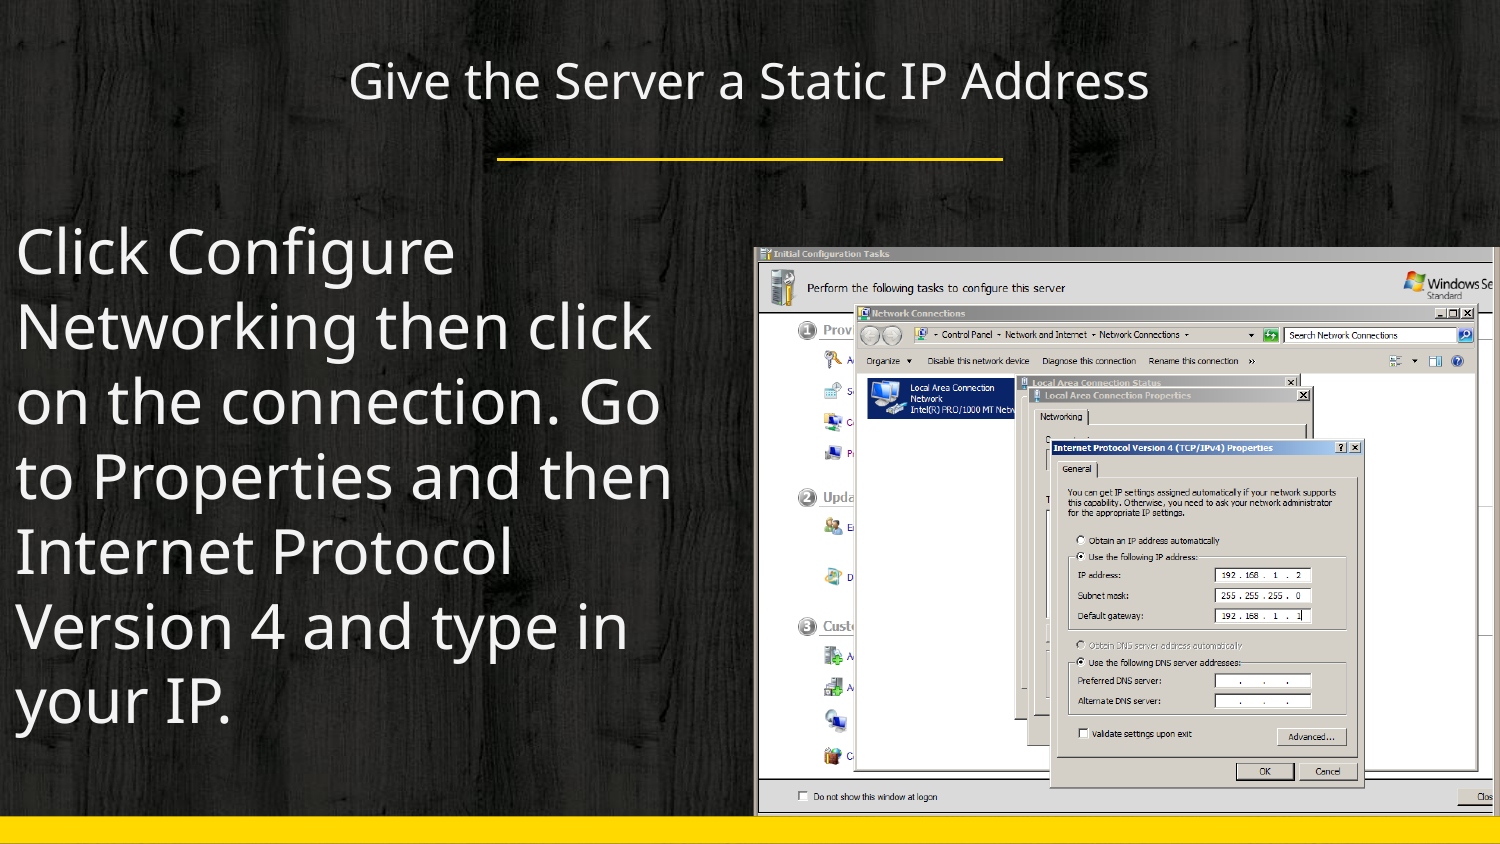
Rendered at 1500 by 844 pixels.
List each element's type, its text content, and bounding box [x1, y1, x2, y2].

list Click Configure Networking then click on the connection. Go to Properties and then Internet Protocol Version 4 and type in your IP. [0, 196, 698, 792]
title Give the Server a Static IP Address [75, 0, 1425, 160]
picture [0, 0, 1500, 816]
